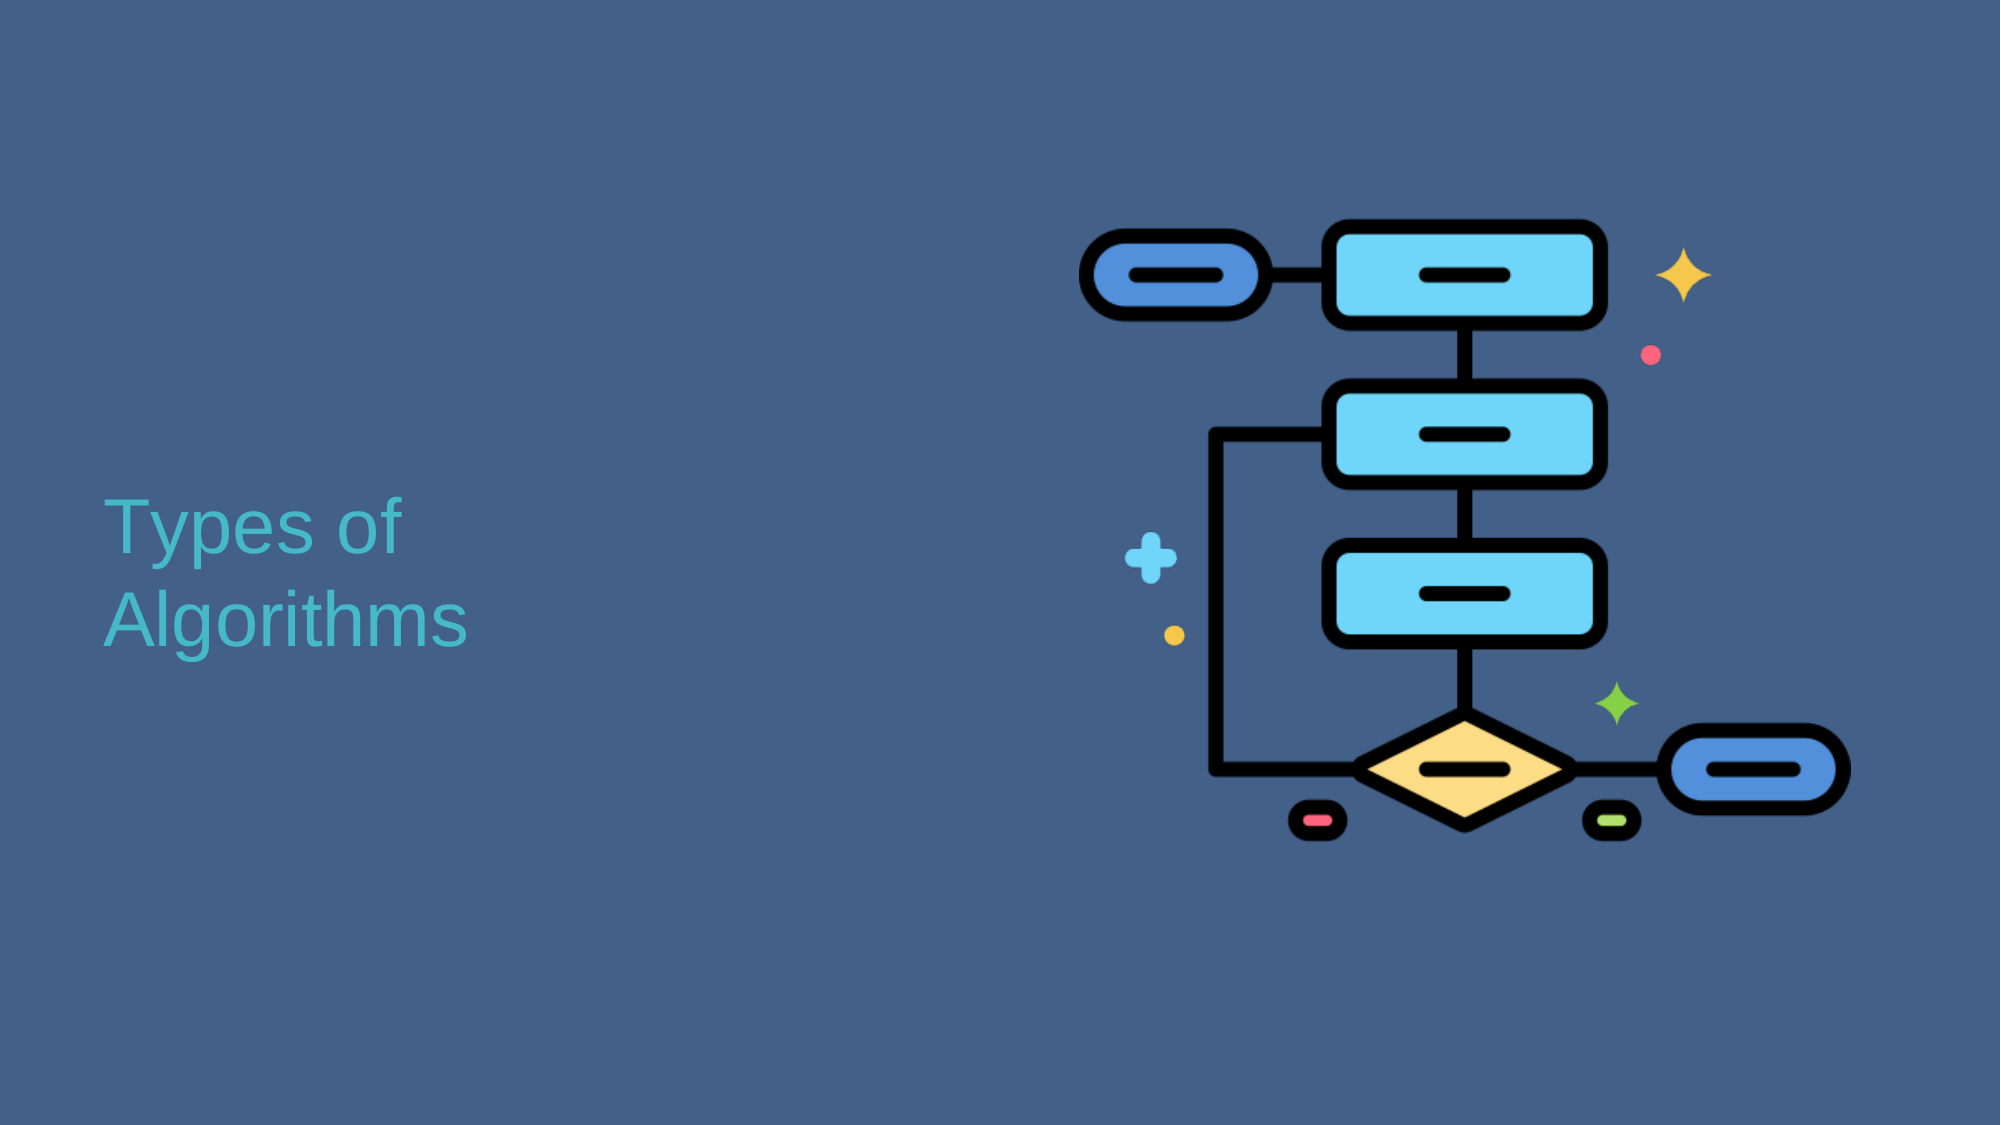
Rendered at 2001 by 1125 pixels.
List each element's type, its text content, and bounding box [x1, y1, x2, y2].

picture [1079, 134, 1851, 906]
title Types of Algorithms [101, 474, 768, 664]
